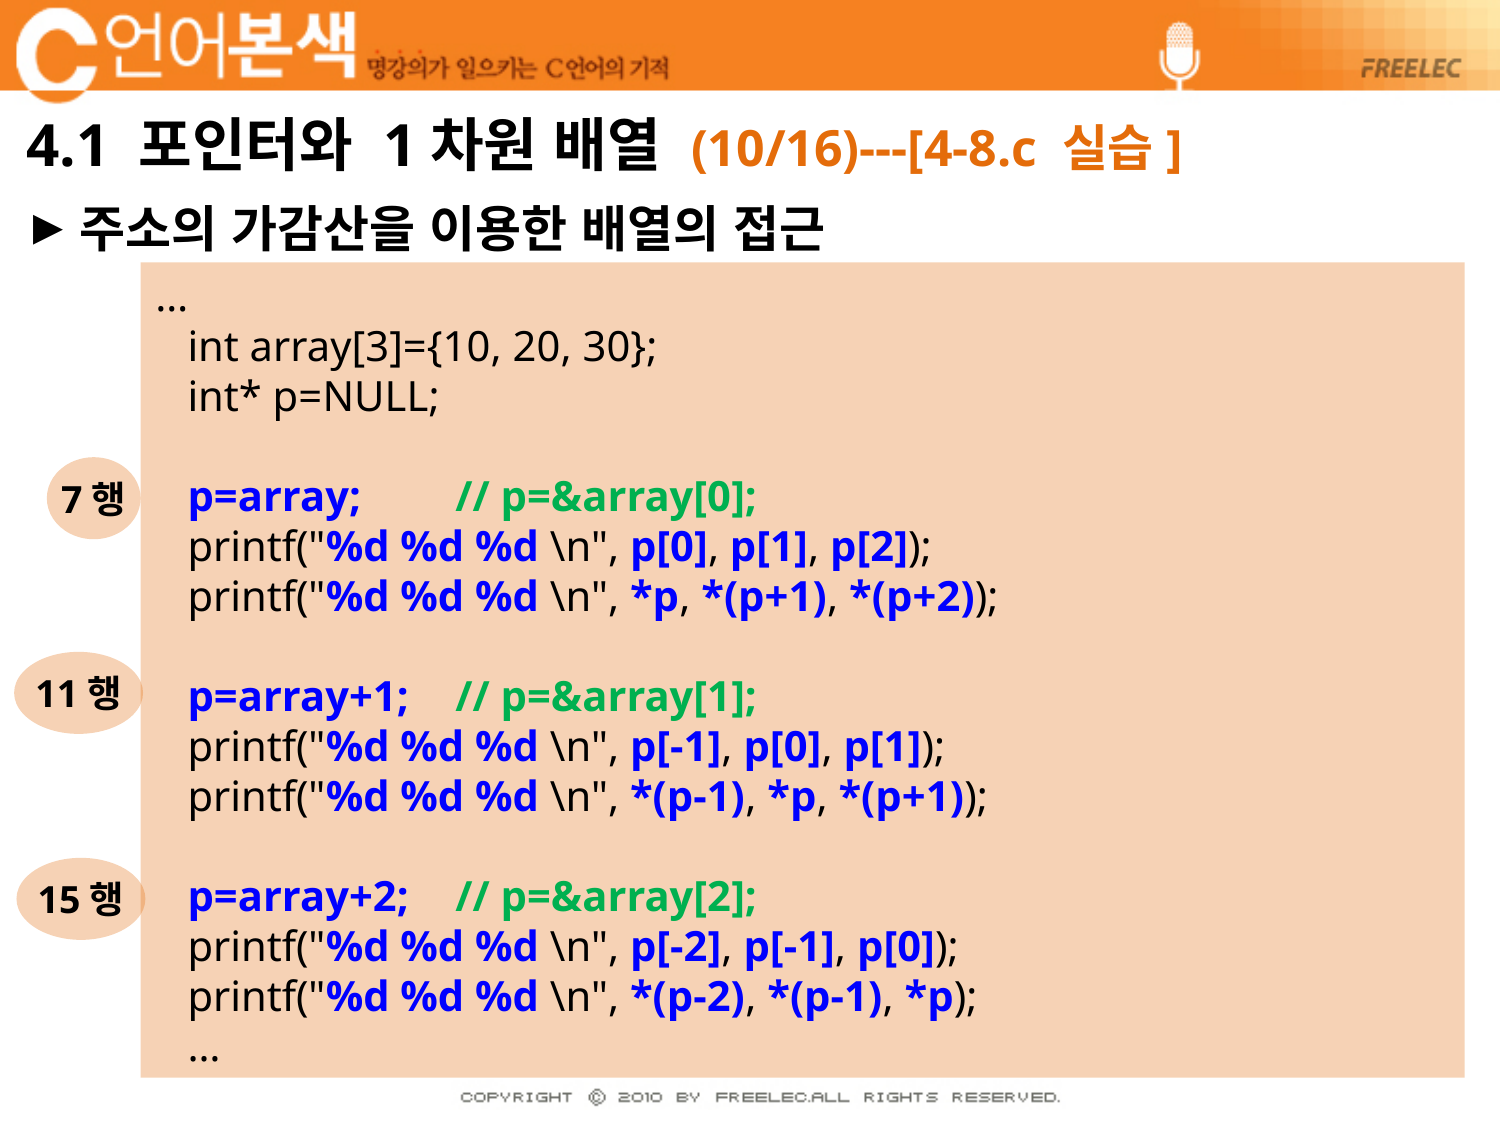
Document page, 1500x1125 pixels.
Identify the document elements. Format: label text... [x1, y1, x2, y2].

text_box 15행 [14, 855, 148, 942]
picture [0, 0, 1500, 1125]
text_box 7행 [44, 455, 143, 542]
title 4.1 포인터와 1차원 배열 (10/16)---[4-8.c 실습] [11, 107, 1500, 178]
text_box 11행 [12, 649, 146, 736]
list 주소의 가감산을 이용한 배열의 접근 [8, 189, 1500, 1043]
text_box … int array[3]={10, 20, 30}; int* p=NULL; p=array; // p=&array[0]; printf("%d %d %d \n", p[0], p[1], p[2]); printf("%d %d %d \n", *p, *(p+1), *(p+2)); p=array+1; // p=&array[1]; printf("%d %d %d \n", p[-1], p[0], p[1]); printf("%d %d %d \n", *(p-1), *p, *(p+1)); p=array+2; // p=&array[2]; printf("%d %d %d \n", p[-2], p[-1], p[0]); printf("%d %d %d \n", *(p-2), *(p-1), *p); … [140, 262, 1465, 1078]
